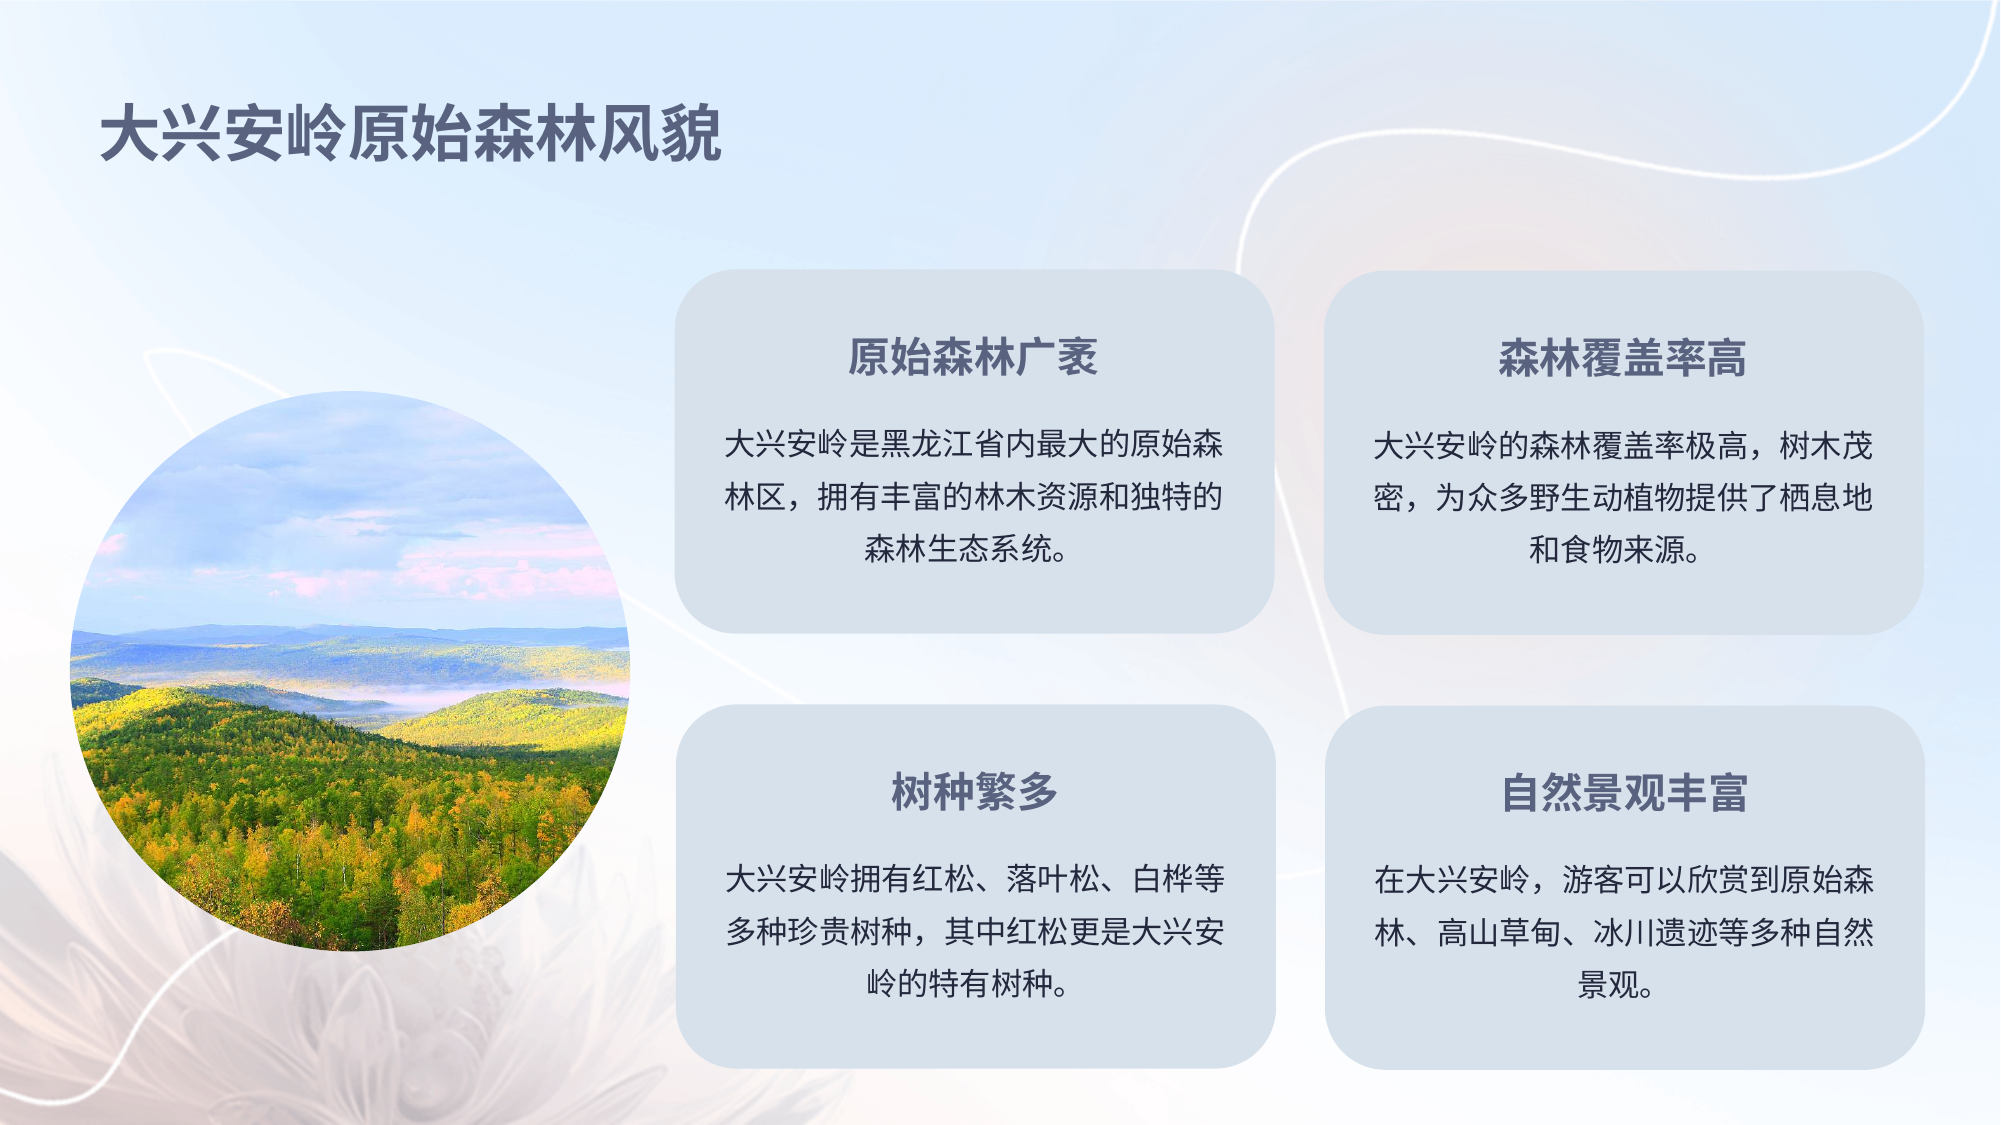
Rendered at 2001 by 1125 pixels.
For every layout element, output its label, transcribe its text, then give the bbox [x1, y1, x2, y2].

text_box [675, 704, 1276, 1069]
text_box 森林覆盖率高 [1356, 311, 1890, 393]
picture [0, 0, 2001, 1125]
text_box [1323, 270, 1924, 635]
text_box 原始森林广袤 [707, 310, 1241, 391]
text_box 大兴安岭原始森林风貌 [78, 43, 1922, 189]
text_box 大兴安岭是黑龙江省内最大的原始森林区，拥有丰富的林木资源和独特的森林生态系统。 [707, 404, 1241, 578]
text_box 大兴安岭拥有红松、落叶松、白桦等多种珍贵树种，其中红松更是大兴安岭的特有树种。 [708, 839, 1242, 1013]
text_box 树种繁多 [708, 745, 1242, 826]
text_box [674, 269, 1275, 634]
text_box [1325, 705, 1926, 1070]
text_box 自然景观丰富 [1357, 746, 1892, 828]
text_box 在大兴安岭，游客可以欣赏到原始森林、高山草甸、冰川遗迹等多种自然景观。 [1357, 840, 1892, 1014]
text_box 大兴安岭的森林覆盖率极高，树木茂密，为众多野生动植物提供了栖息地和食物来源。 [1356, 405, 1890, 579]
